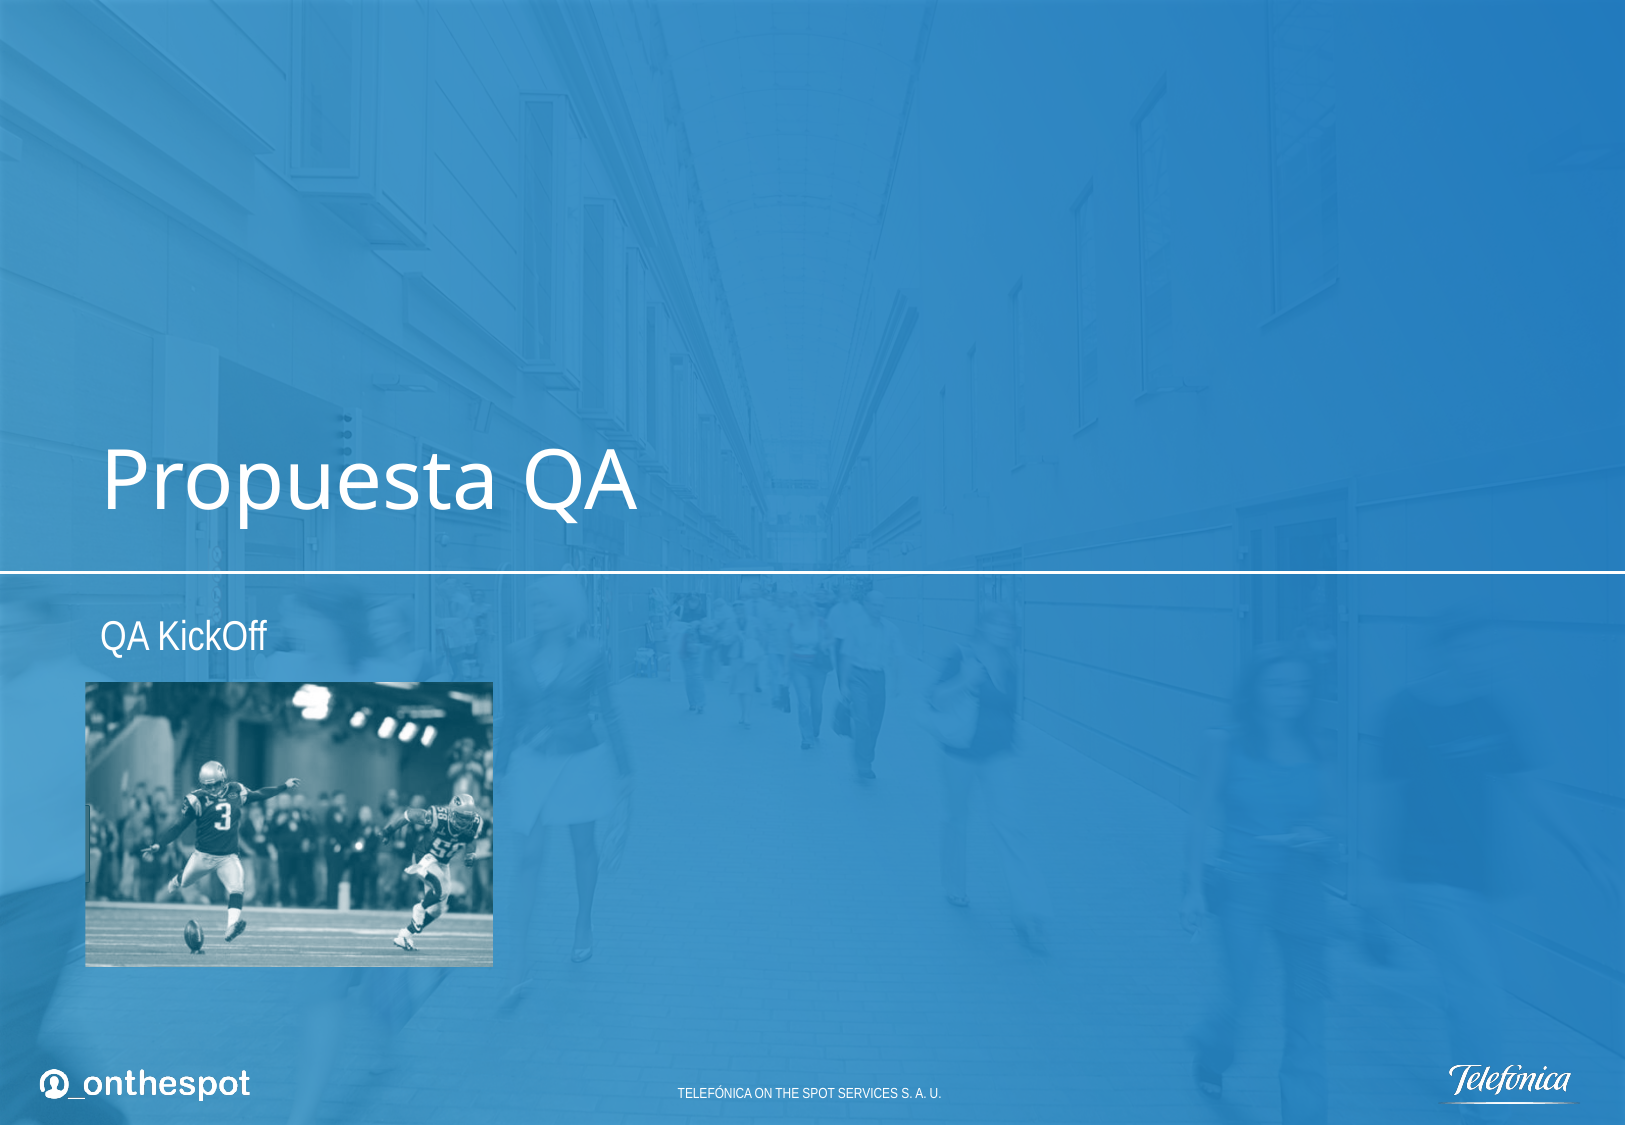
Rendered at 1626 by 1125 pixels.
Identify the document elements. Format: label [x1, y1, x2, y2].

picture [85, 682, 494, 967]
text_box [0, 0, 1625, 1125]
